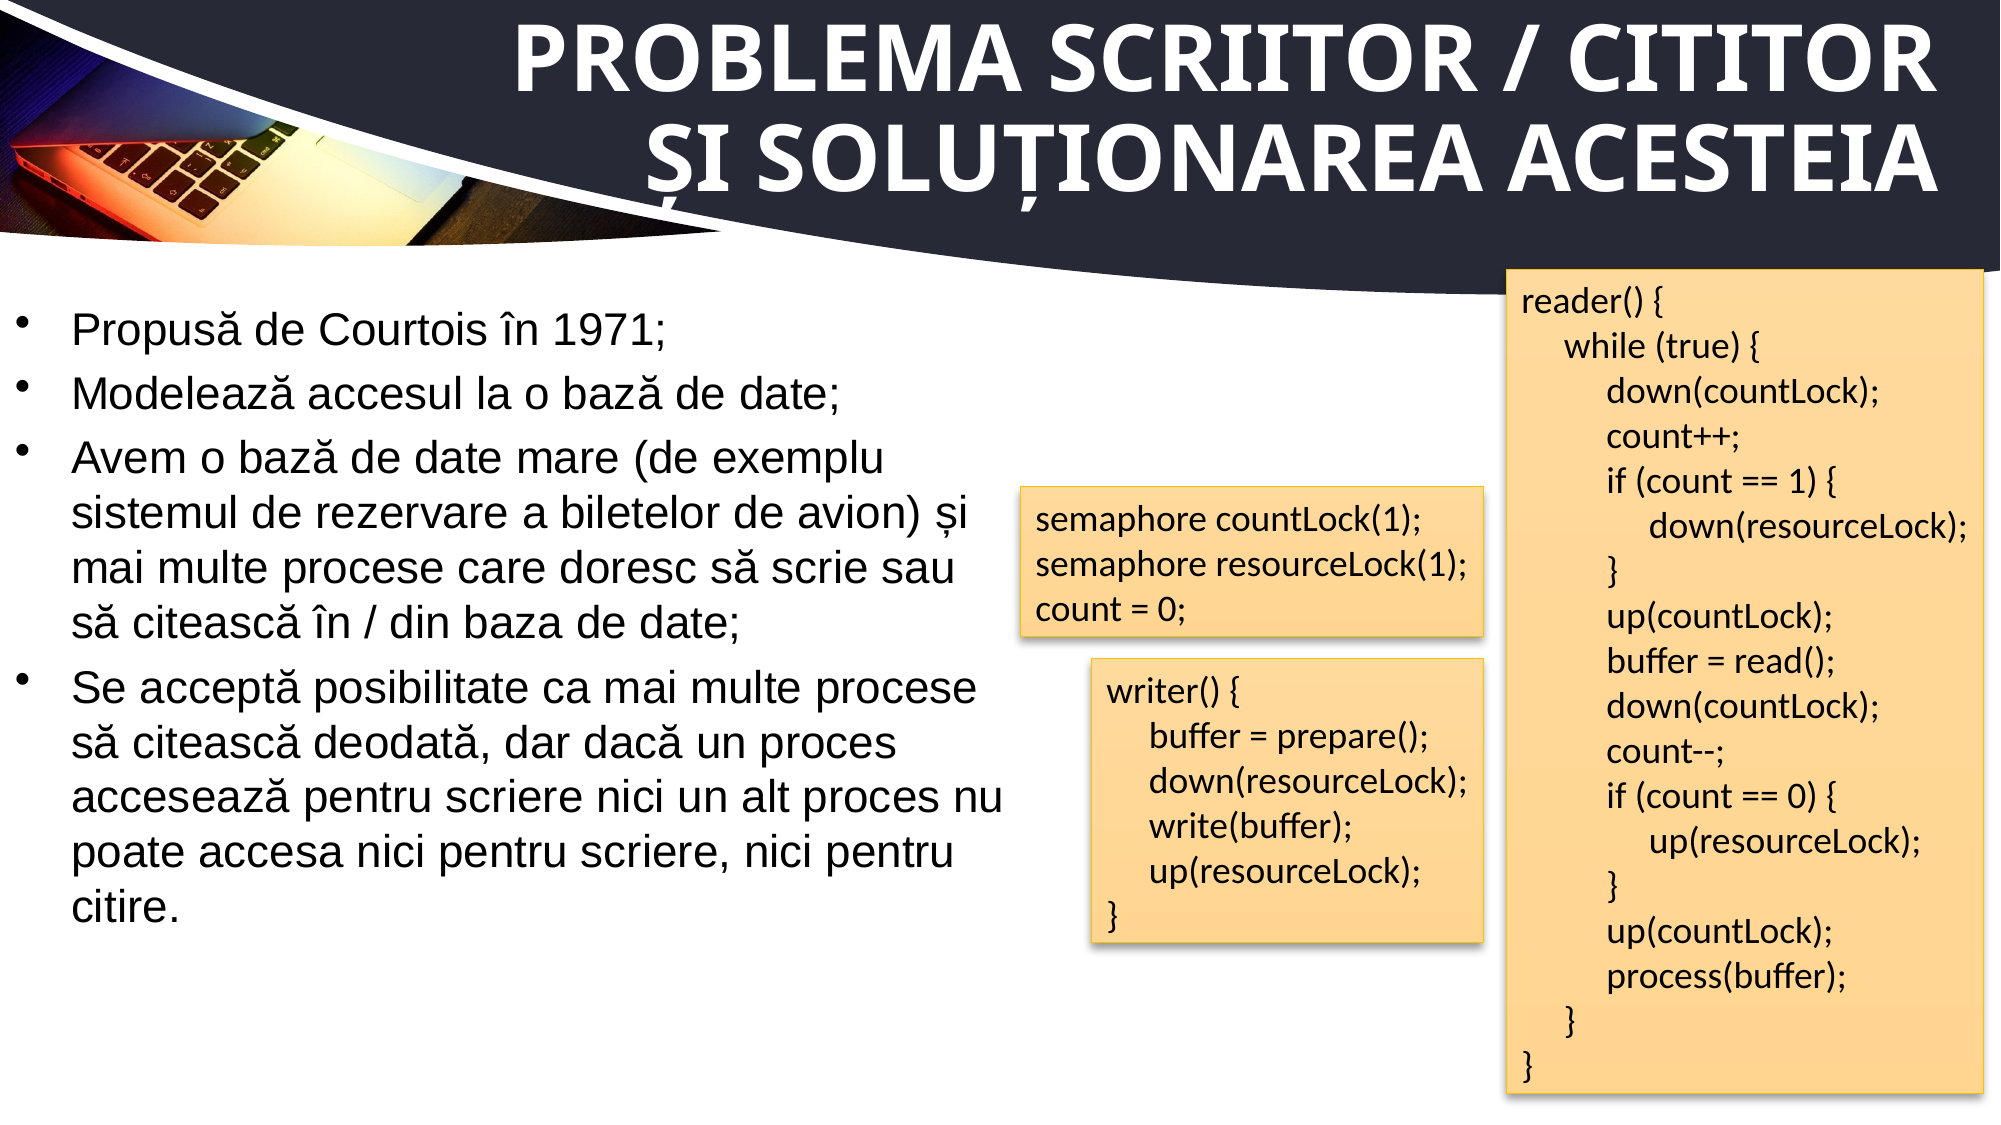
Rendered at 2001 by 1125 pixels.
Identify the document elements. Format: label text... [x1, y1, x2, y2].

picture [0, 9, 722, 247]
text_box writer() { buffer = prepare(); down(resourceLock); write(buffer); up(resourceLock); } [1091, 658, 1484, 943]
text_box semaphore countLock(1); semaphore resourceLock(1); count = 0; [1020, 486, 1484, 637]
text_box Propusă de Courtois în 1971; Modelează accesul la o bază de date; Avem o bază de date mare (de exemplu sistemul de rezervare a biletelor de avion) și mai multe procese care doresc să scrie sau să citească în / din baza de date; Se acceptă posibilitate ca mai multe procese să citească deodată, dar dacă un proces accesează pentru scriere nici un alt proces nu poate accesa nici pentru scriere, nici pentru citire. [0, 292, 1030, 1123]
title Problema scriitor / cititor și soluționarea acesteia [137, 2, 2000, 220]
text_box reader() { while (true) { down(countLock); count++; if (count == 1) { down(resourceLock); } up(countLock); buffer = read(); down(countLock); count--; if (count == 0) { up(resourceLock); } up(countLock); process(buffer); } } [1506, 269, 1984, 1094]
